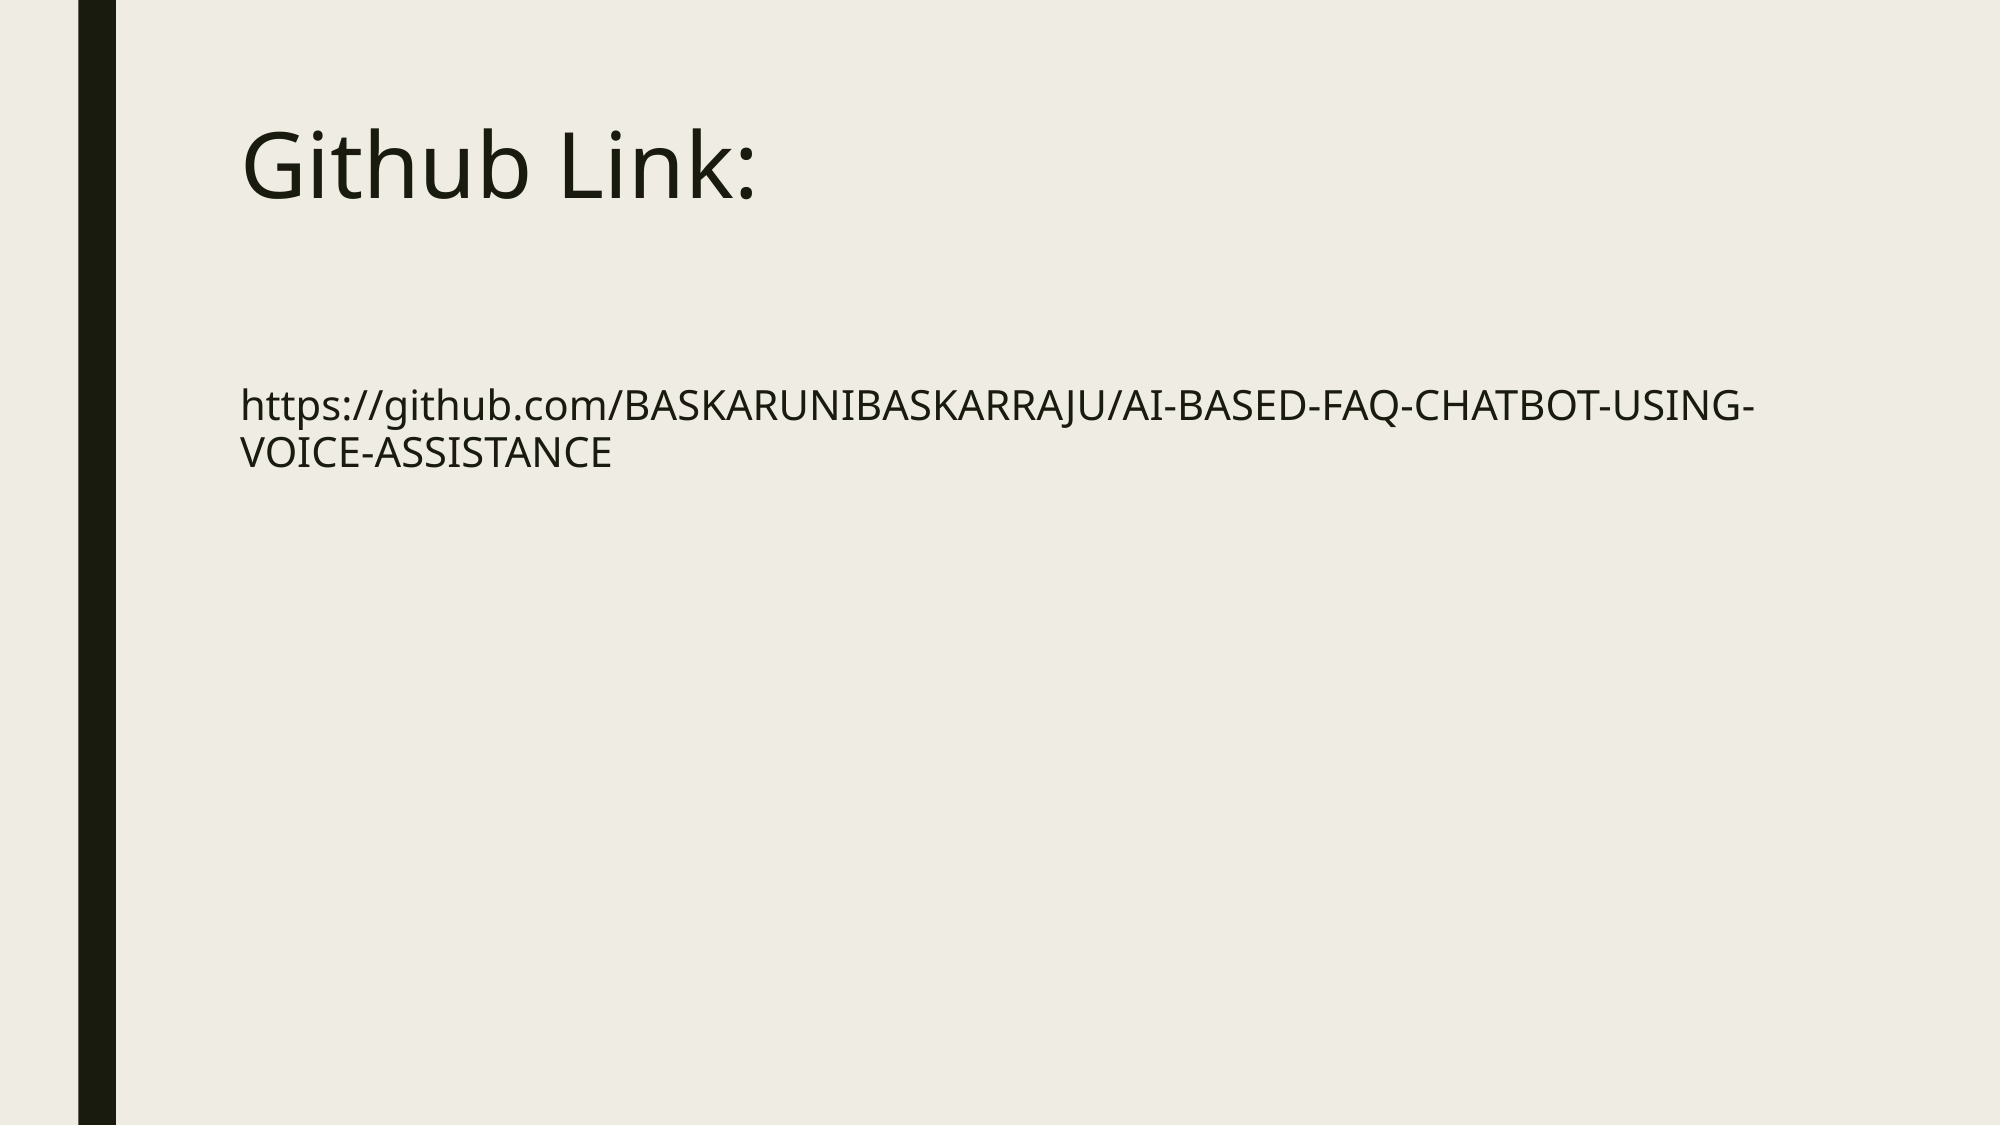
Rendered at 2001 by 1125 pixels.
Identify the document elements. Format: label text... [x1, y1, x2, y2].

list https://github.com/BASKARUNIBASKARRAJU/AI-BASED-FAQ-CHATBOT-USING-VOICE-ASSISTANCE [225, 375, 1800, 963]
title Github Link: [225, 112, 1800, 357]
